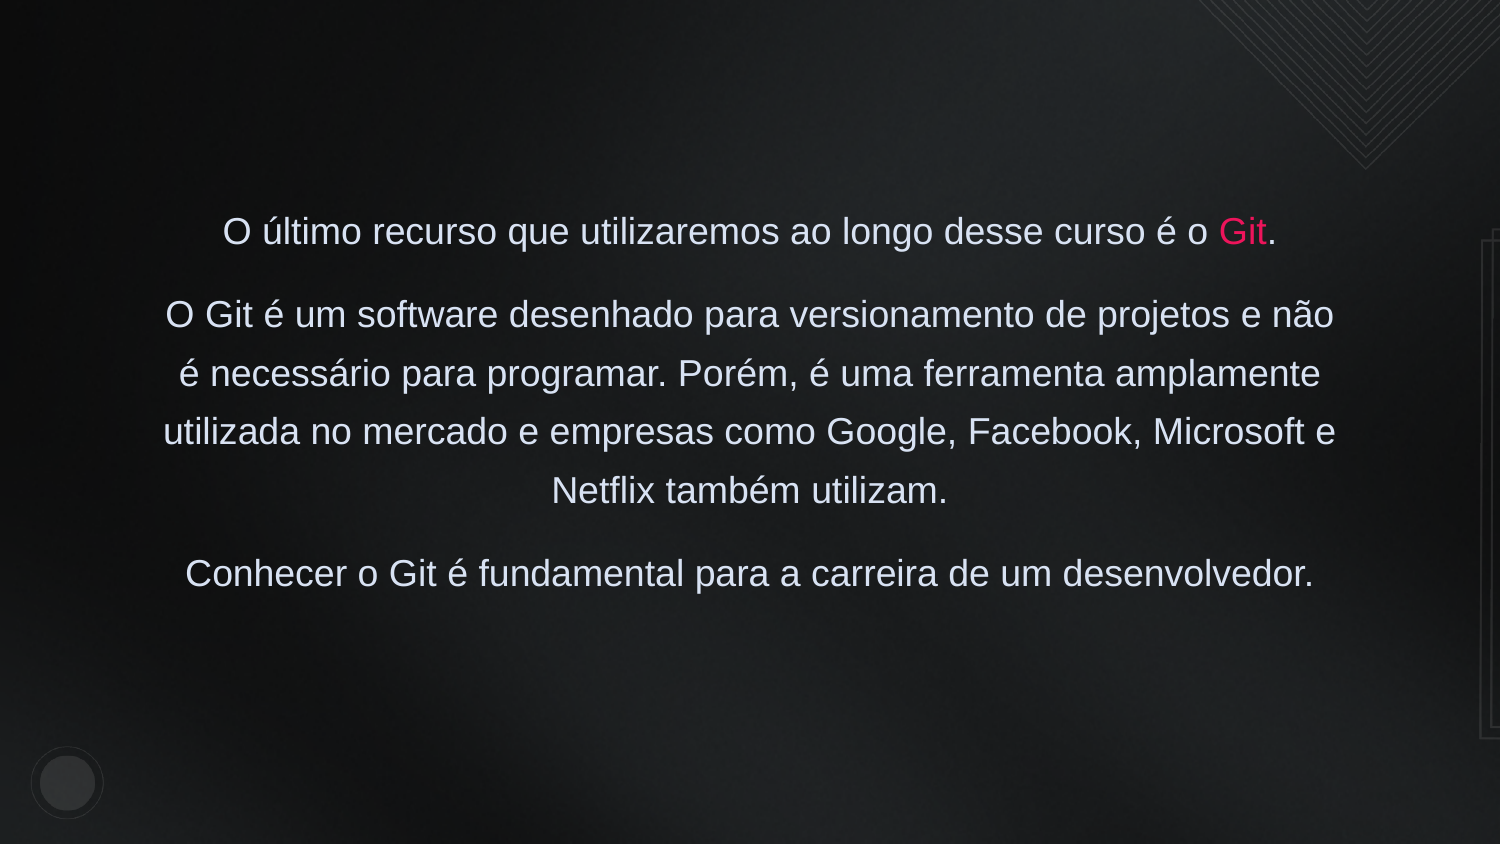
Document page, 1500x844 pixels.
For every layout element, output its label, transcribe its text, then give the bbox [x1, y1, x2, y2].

text_box O último recurso que utilizaremos ao longo desse curso é o Git. O Git é um software desenhado para versionamento de projetos e não é necessário para programar. Porém, é uma ferramenta amplamente utilizada no mercado e empresas como Google, Facebook, Microsoft e Netflix também utilizam. Conhecer o Git é fundamental para a carreira de um desenvolvedor. [144, 185, 1356, 602]
picture [0, 0, 1500, 844]
